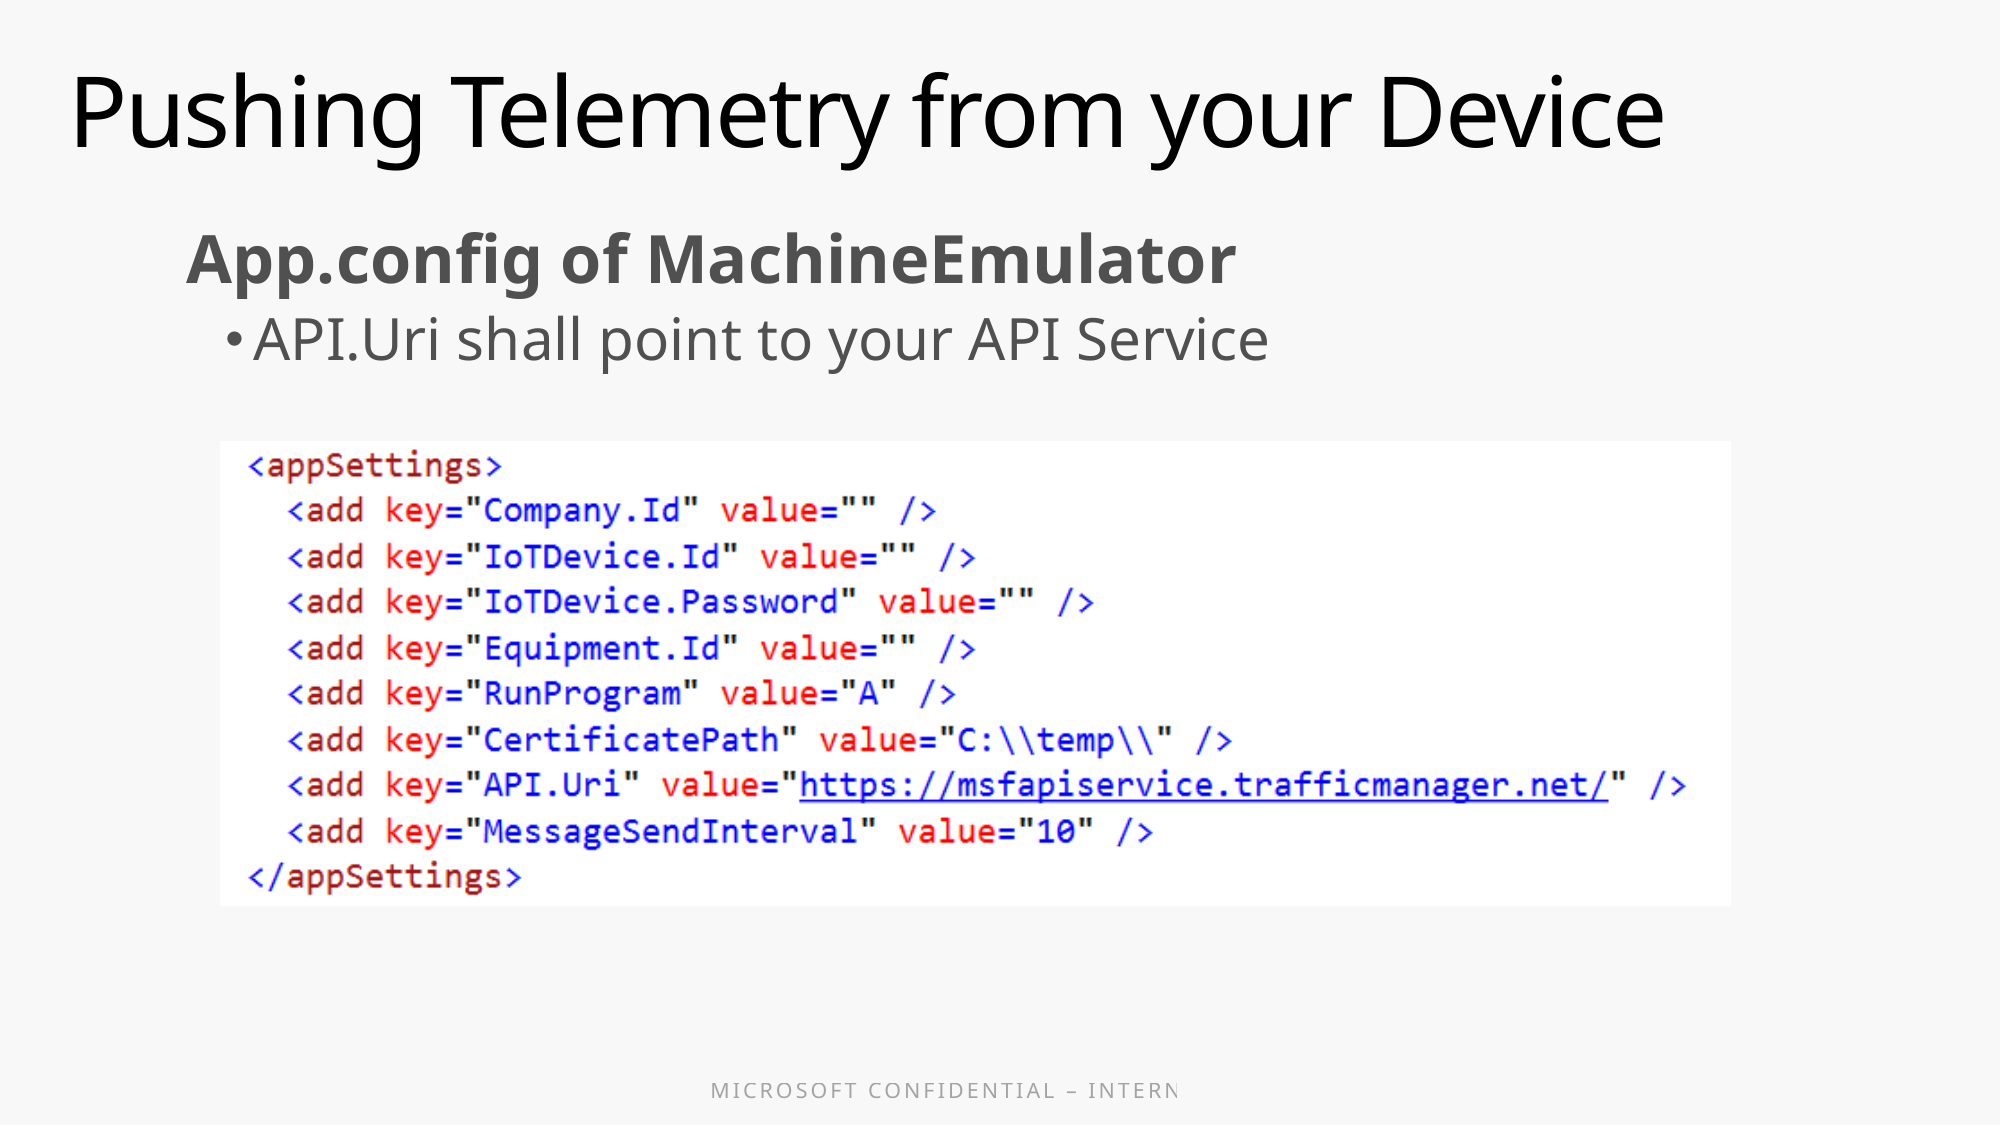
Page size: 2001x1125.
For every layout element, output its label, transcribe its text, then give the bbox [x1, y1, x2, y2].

picture [220, 441, 1731, 906]
title Pushing Telemetry from your Device [44, 47, 1957, 196]
text_box App.config of MachineEmulator API.Uri shall point to your API Service [171, 219, 1813, 399]
